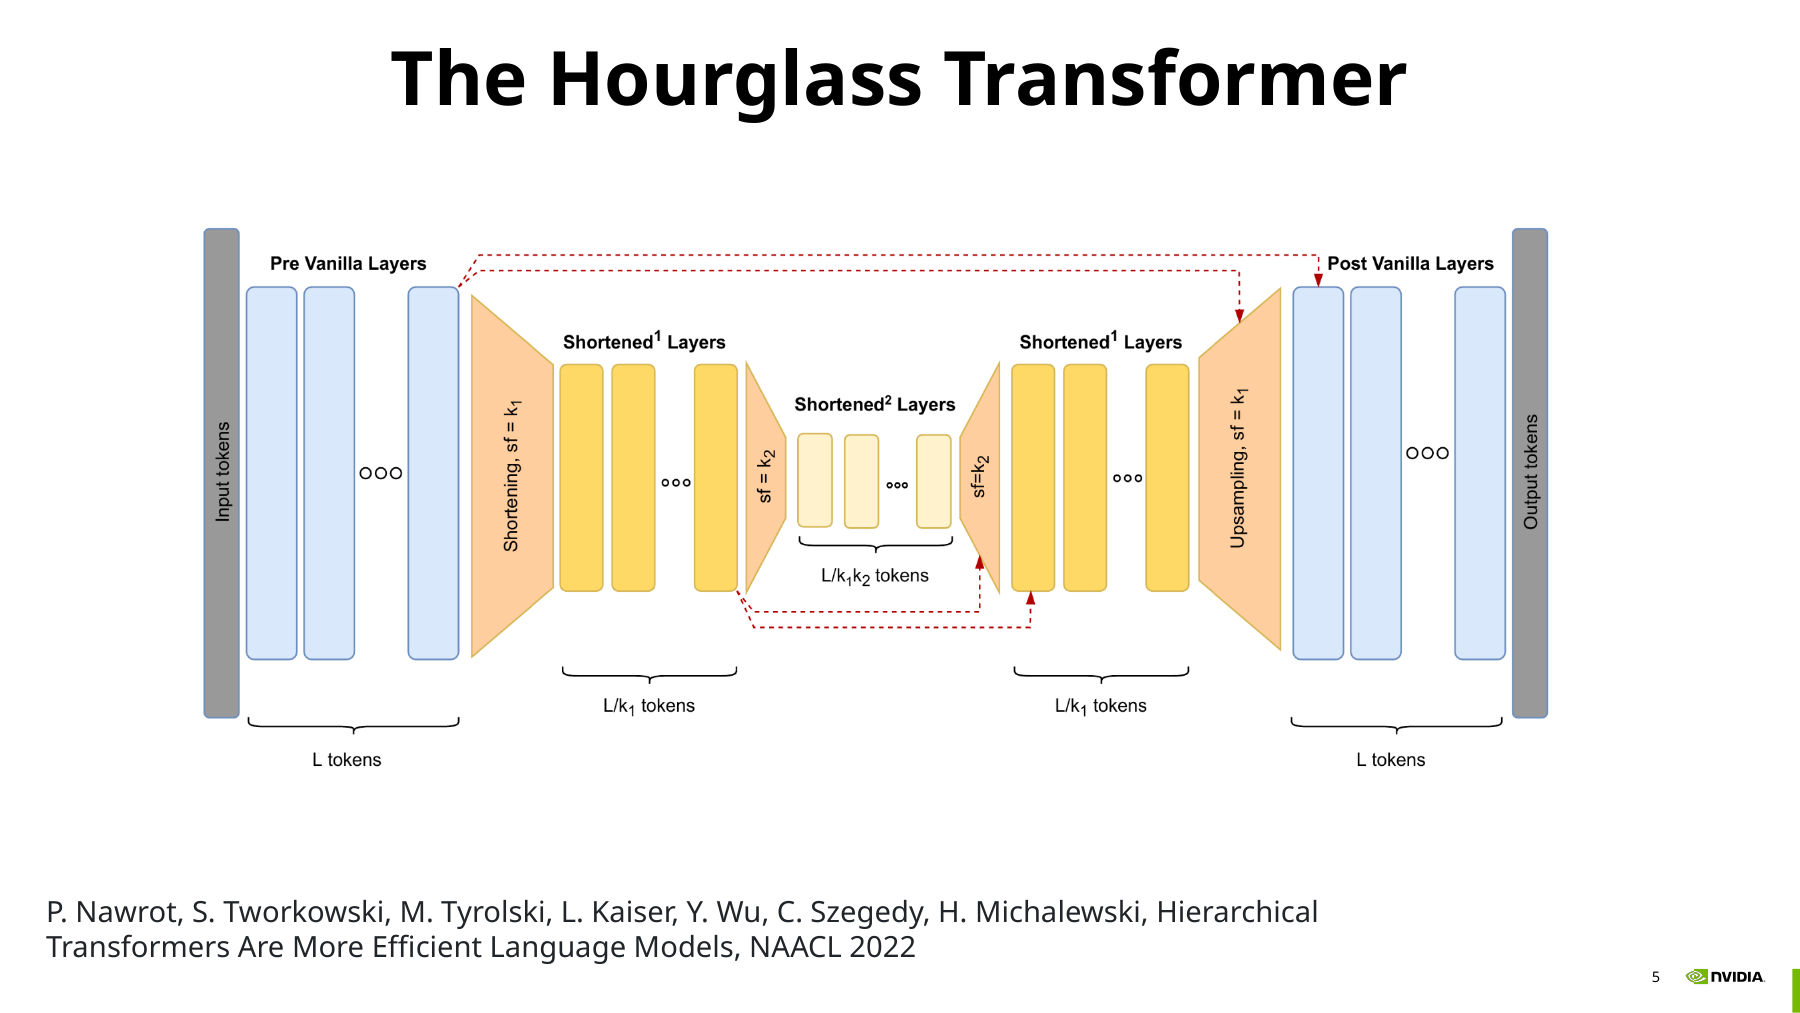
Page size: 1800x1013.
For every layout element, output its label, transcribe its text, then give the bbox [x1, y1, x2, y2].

title The Hourglass Transformer [123, 0, 1677, 124]
picture [1676, 959, 1775, 994]
picture [192, 212, 1556, 776]
text_box P. Nawrot, S. Tworkowski, M. Tyrolski, L. Kaiser, Y. Wu, C. Szegedy, H. Michalewski, Hierarchical Transformers Are More Efficient Language Models, NAACL 2022 [31, 878, 1518, 979]
